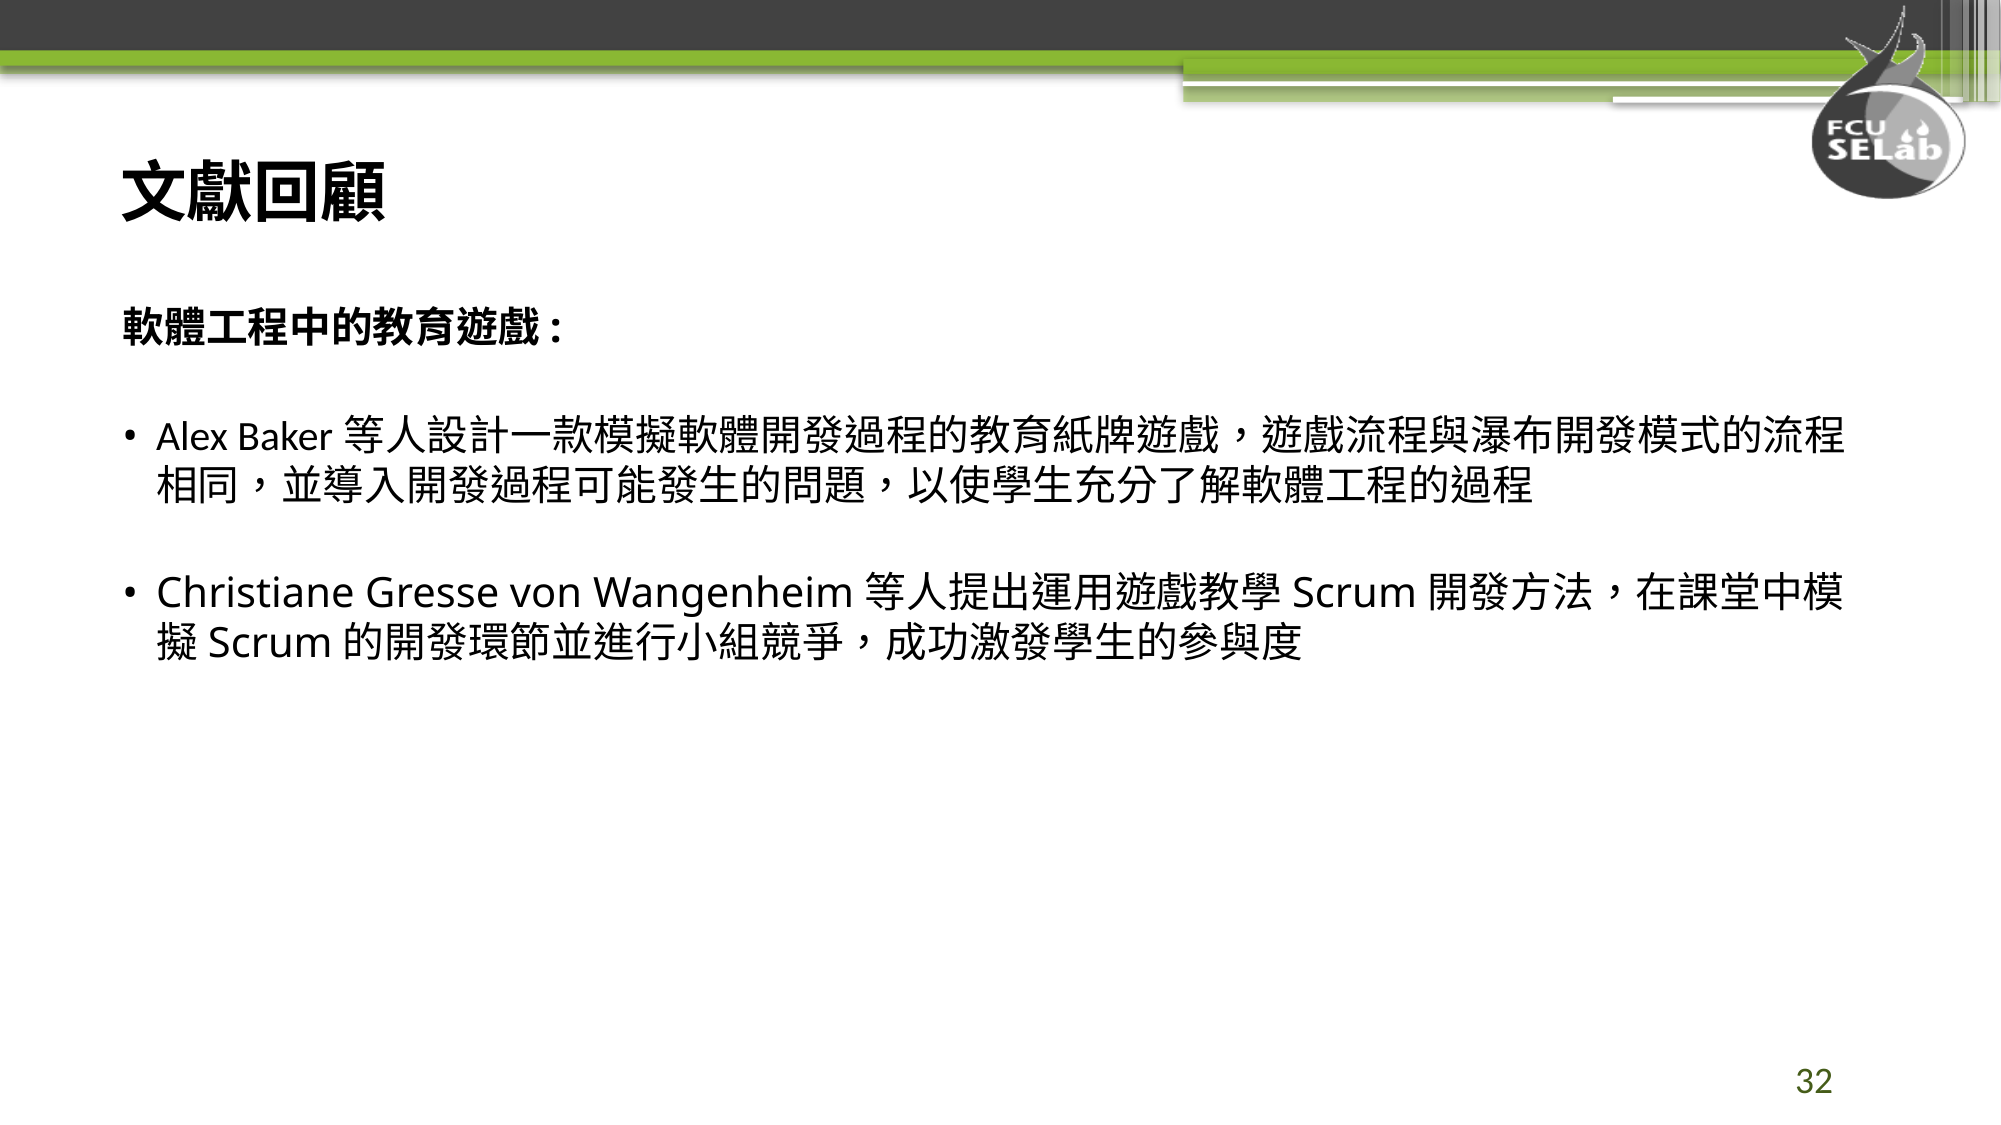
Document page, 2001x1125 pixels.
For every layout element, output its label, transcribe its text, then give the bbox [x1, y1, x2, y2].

picture [1780, 2, 2000, 203]
title 文獻回顧 [0, 101, 1900, 277]
slide_number 32 [1780, 1048, 1974, 1109]
list 軟體工程中的教育遊戲: Alex Baker等人設計一款模擬軟體開發過程的教育紙牌遊戲，遊戲流程與瀑布開發模式的流程相同，並導入開發過程可能發生的問題，以使學生充分了解軟體工程的過程 Christiane Gresse von Wangenheim等人提出運用遊戲教學Scrum開發方法，在課堂中模擬Scrum的開發環節並進行小組競爭，成功激發學生的參與度 [102, 290, 1903, 1083]
